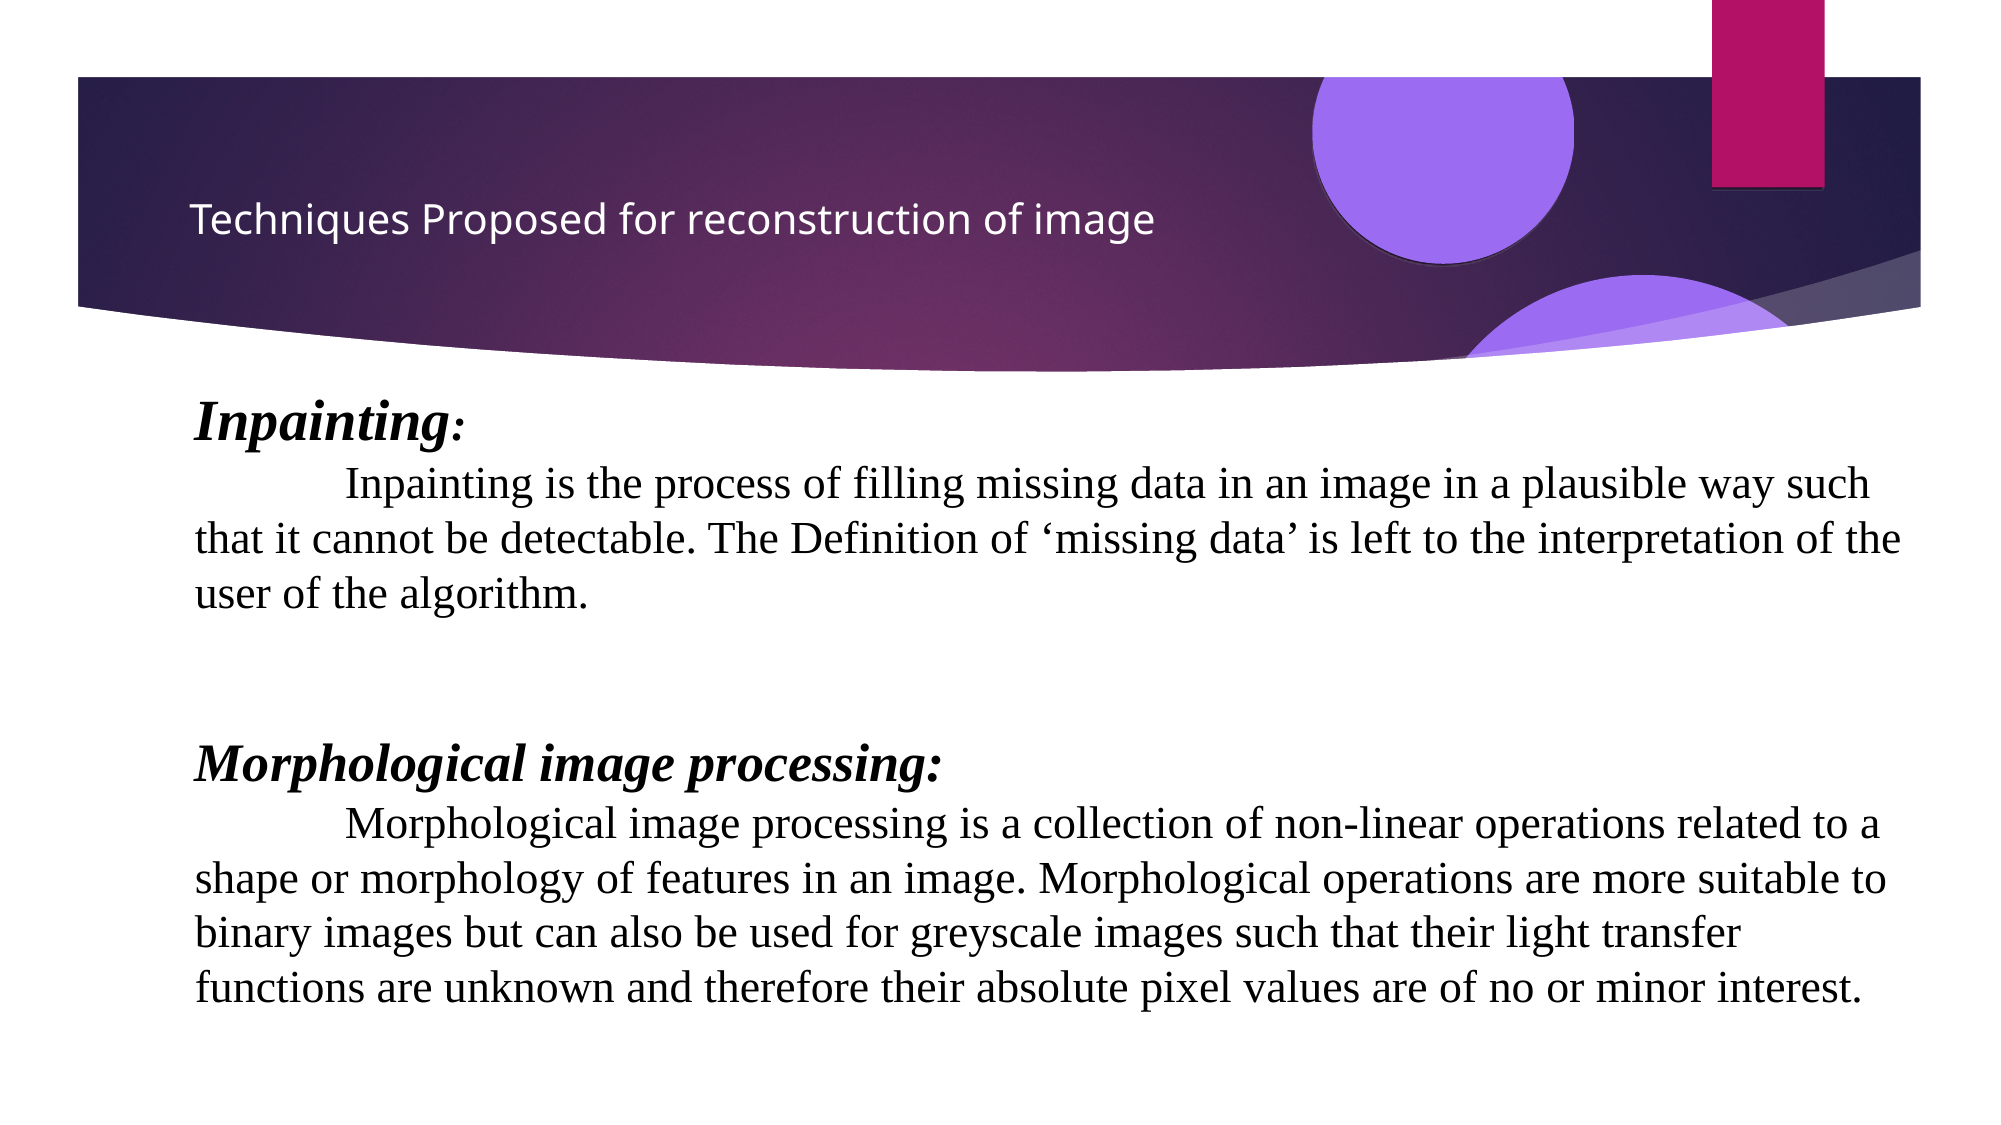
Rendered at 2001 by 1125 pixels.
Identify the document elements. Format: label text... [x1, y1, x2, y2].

picture [1564, 78, 1920, 300]
text_box Inpainting: Inpainting is the process of filling missing data in an image in a plausible way such that it cannot be detectable. The Definition of ‘missing data’ is left to the interpretation of the user of the algorithm. Morphological image processing: Morphological image processing is a collection of non-linear operations related to a shape or morphology of features in an image. Morphological operations are more suitable to binary images but can also be used for greyscale images such that their light transfer functions are unknown and therefore their absolute pixel values are of no or minor interest. [180, 375, 1920, 1125]
picture [79, 78, 1612, 371]
text_box Techniques Proposed for reconstruction of image [189, 159, 1627, 276]
